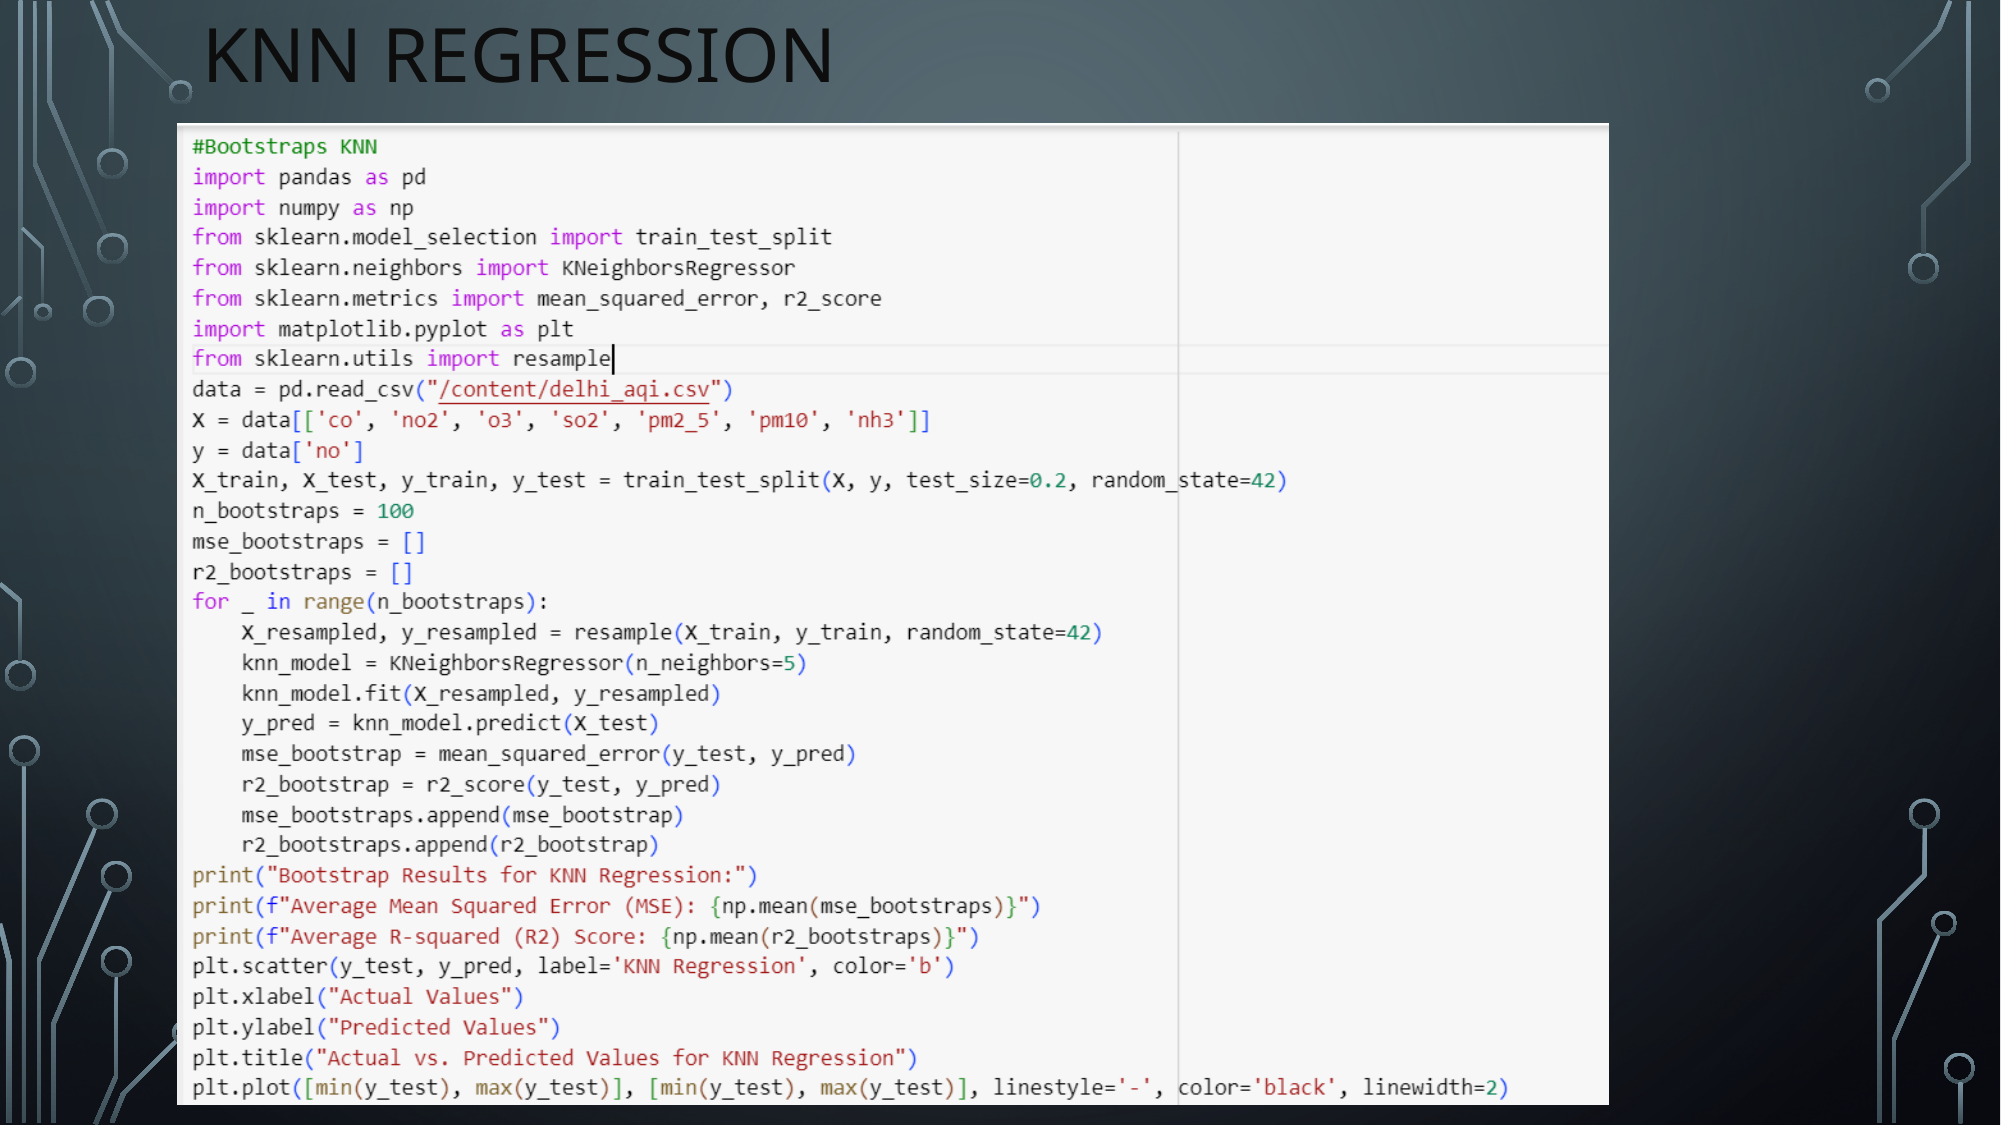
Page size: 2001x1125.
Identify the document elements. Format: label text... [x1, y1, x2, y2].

title Knn regression [187, 0, 1813, 162]
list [177, 122, 1609, 1106]
